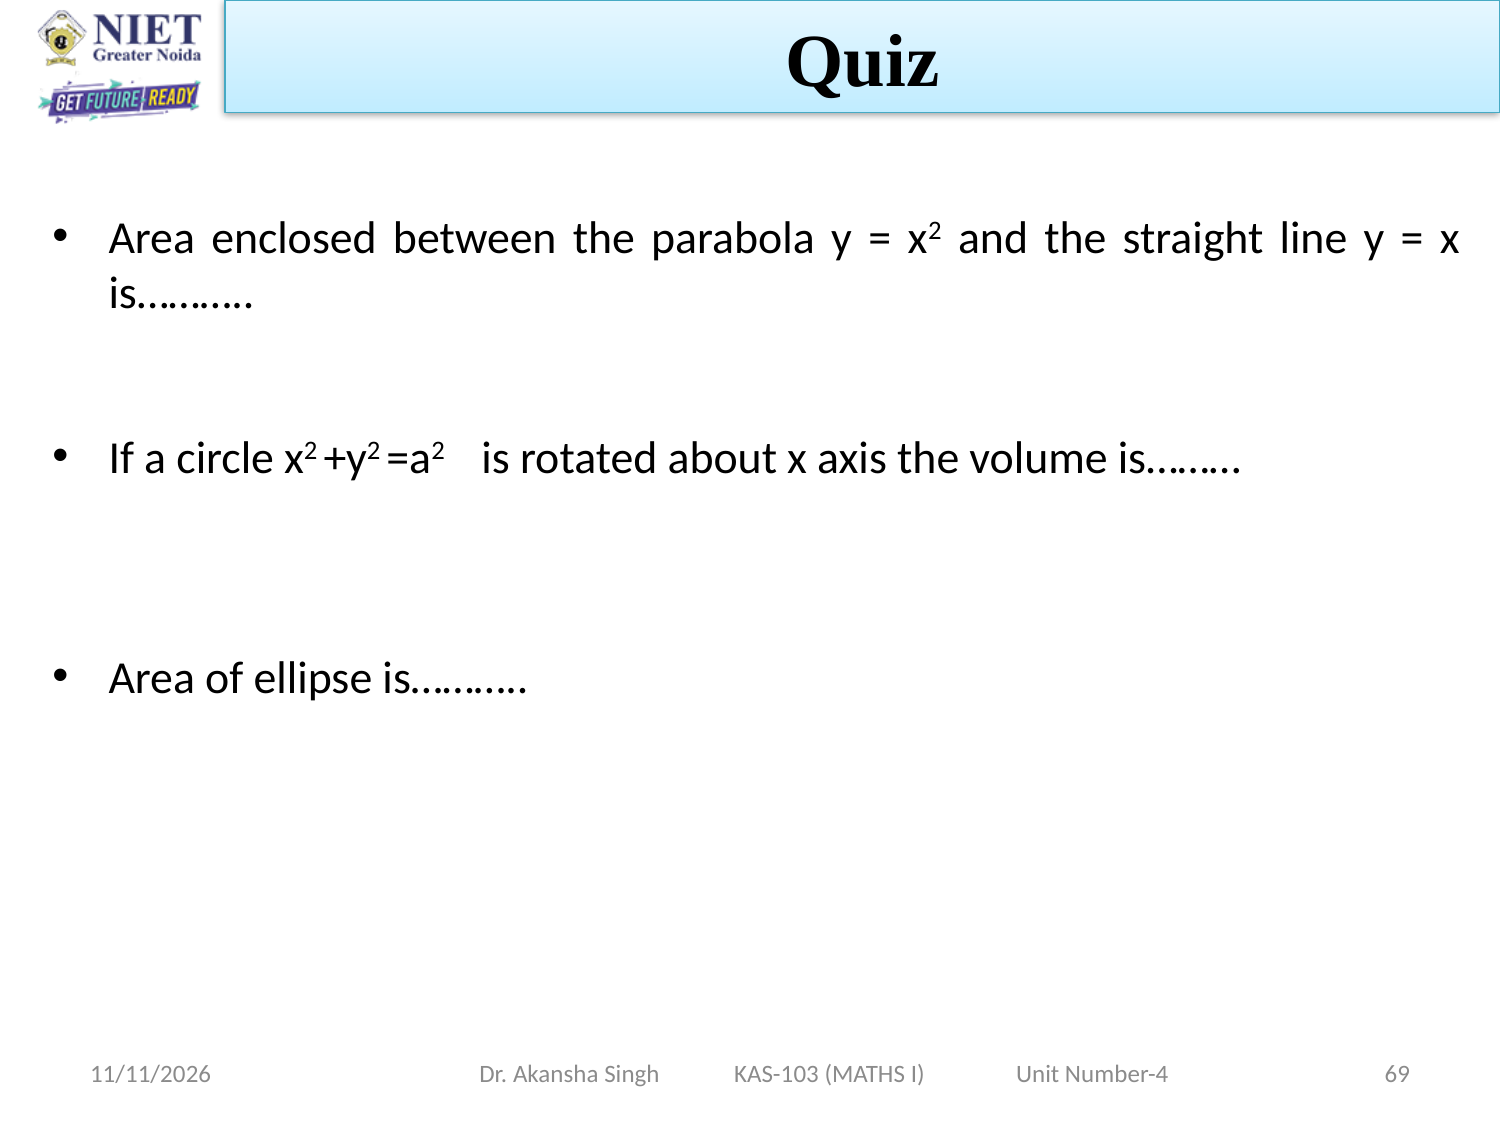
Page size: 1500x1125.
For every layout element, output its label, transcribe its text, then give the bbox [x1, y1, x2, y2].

picture [0, 0, 238, 135]
text_box Quiz [238, 0, 1500, 113]
slide_number 69 [1238, 1042, 1425, 1103]
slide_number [75, 1042, 412, 1103]
footer Dr. Akansha Singh KAS-103 (MATHS I) Unit Number-4 [412, 1042, 1238, 1103]
text_box Area enclosed between the parabola y = x2 and the straight line y = x is……….. If a circle x2 +y2 =a2 is rotated about x axis the volume is……… Area of ellipse is……….. [37, 200, 1475, 820]
